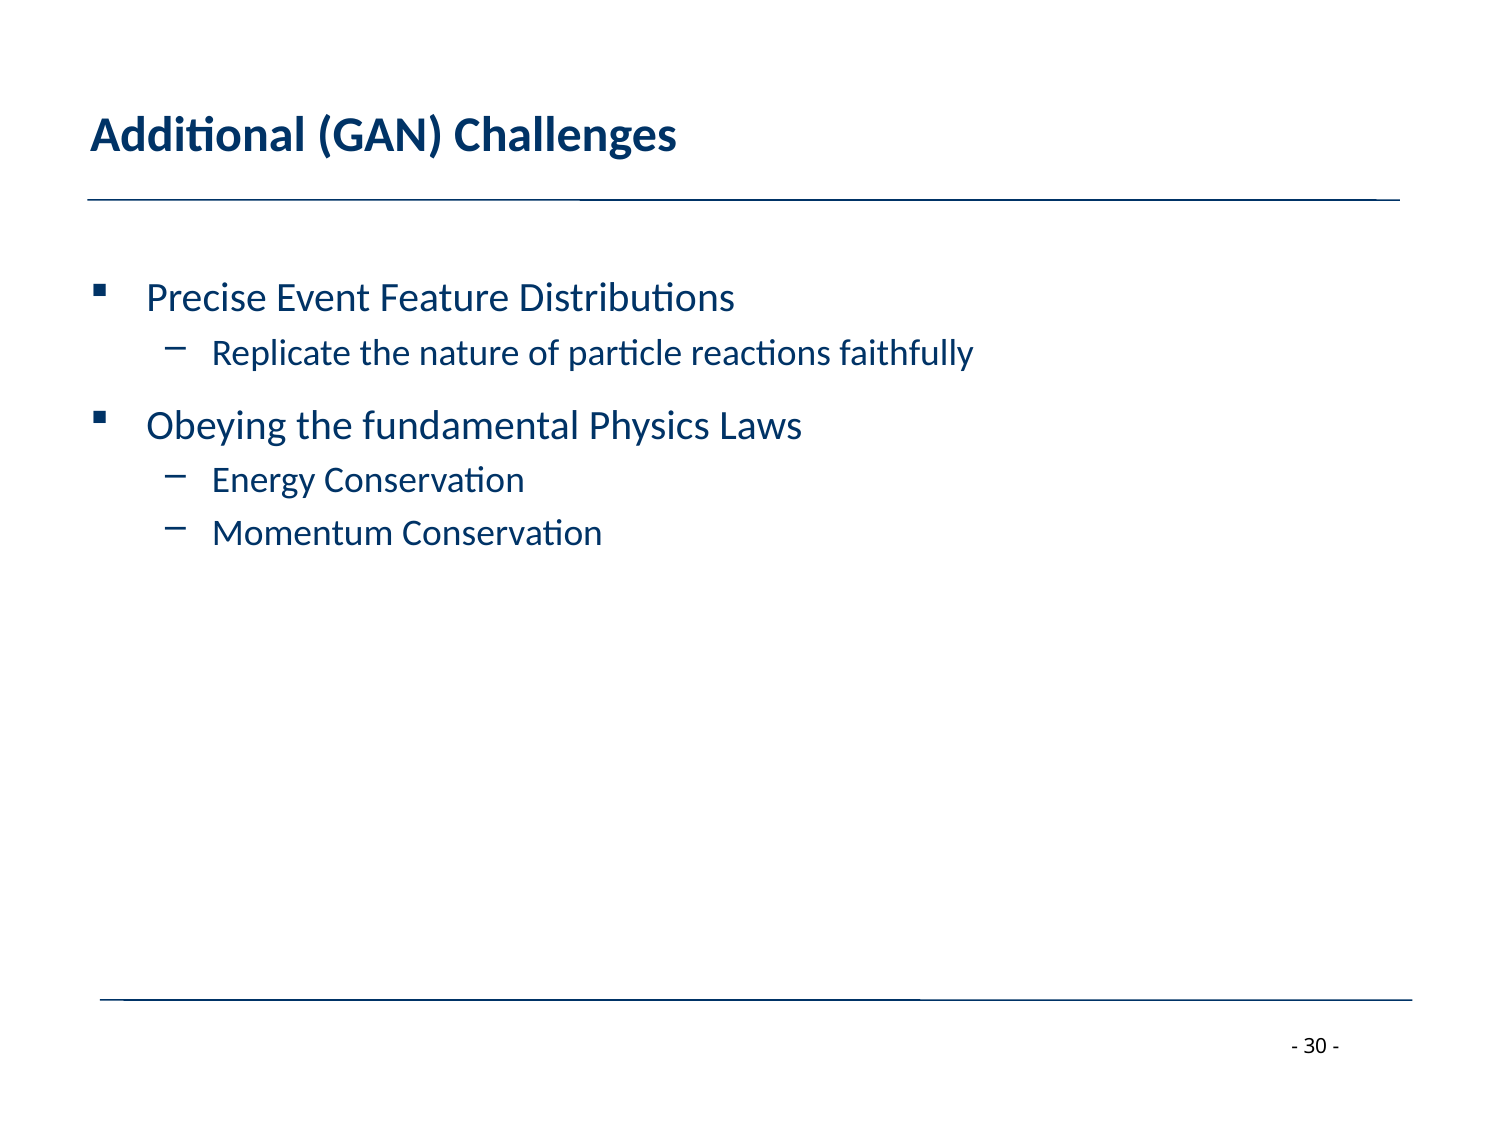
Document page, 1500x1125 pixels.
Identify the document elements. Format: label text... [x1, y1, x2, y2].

title Additional (GAN) Challenges [75, 37, 1425, 225]
list Precise Event Feature Distributions Replicate the nature of particle reactions faithfully Obeying the fundamental Physics Laws Energy Conservation Momentum Conservation [75, 262, 1425, 1005]
